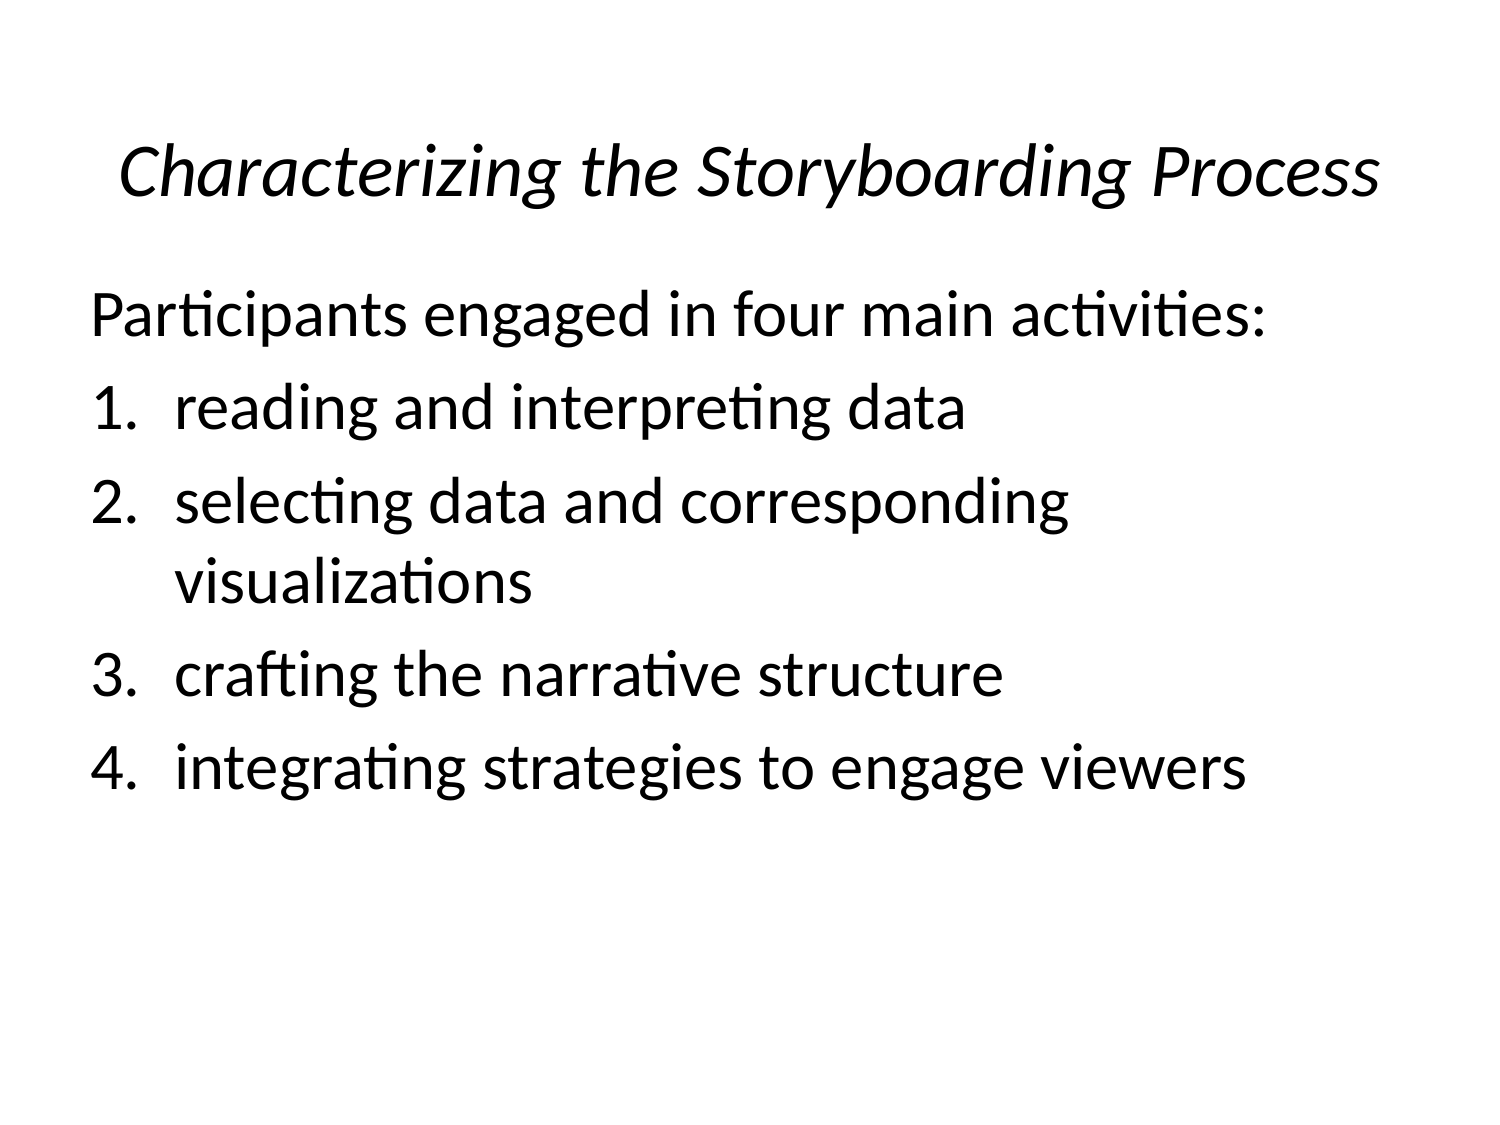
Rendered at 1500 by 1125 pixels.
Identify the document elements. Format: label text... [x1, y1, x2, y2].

list Participants engaged in four main activities: reading and interpreting data selecting data and corresponding visualizations crafting the narrative structure integrating strategies to engage viewers [75, 262, 1425, 1005]
title Characterizing the Storyboarding Process [75, 72, 1425, 260]
